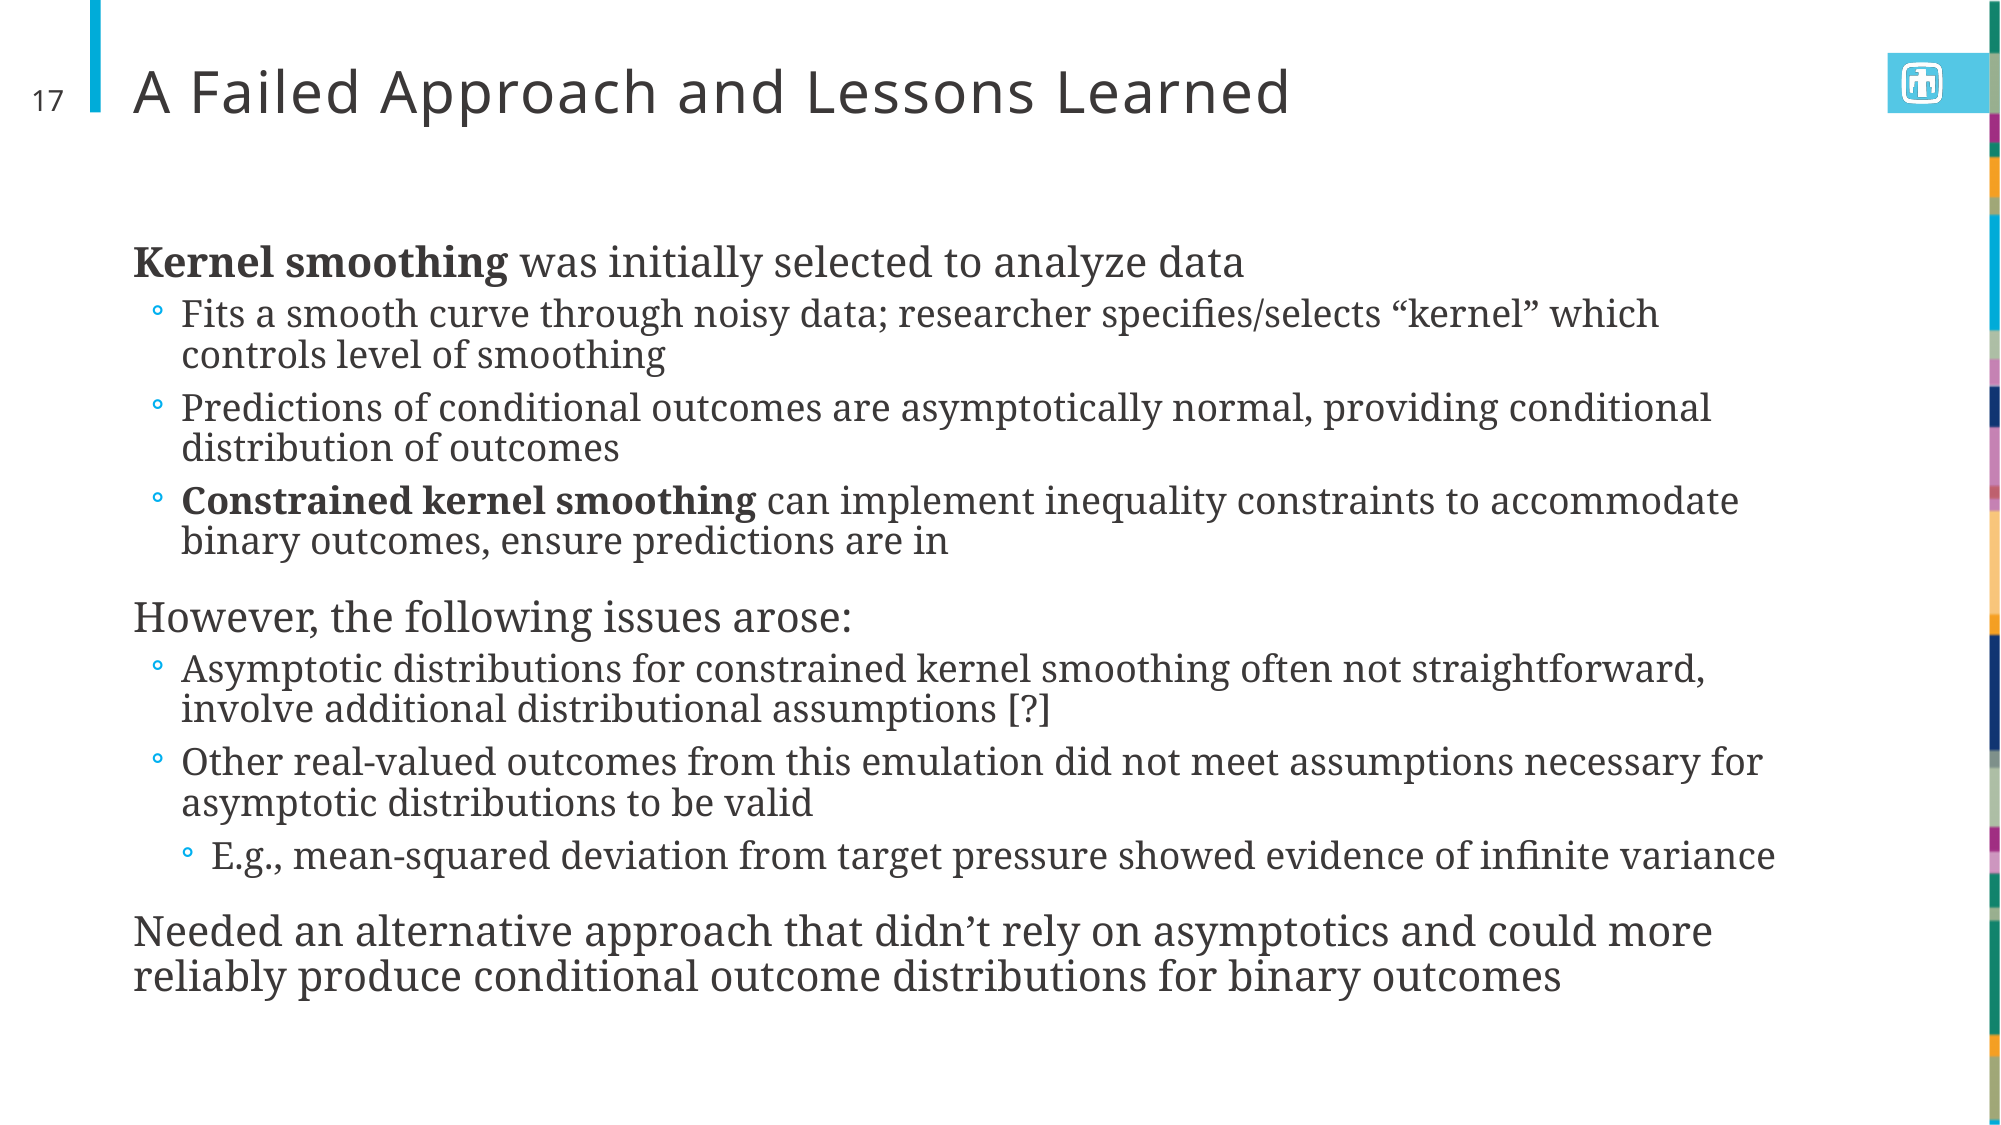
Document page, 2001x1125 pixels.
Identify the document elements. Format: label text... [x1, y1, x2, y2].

slide_number 17 [10, 71, 80, 132]
picture [1990, 1, 1999, 215]
picture [1990, 330, 1999, 1120]
title A Failed Approach and Lessons Learned [118, 58, 1769, 153]
picture [1901, 62, 1944, 104]
